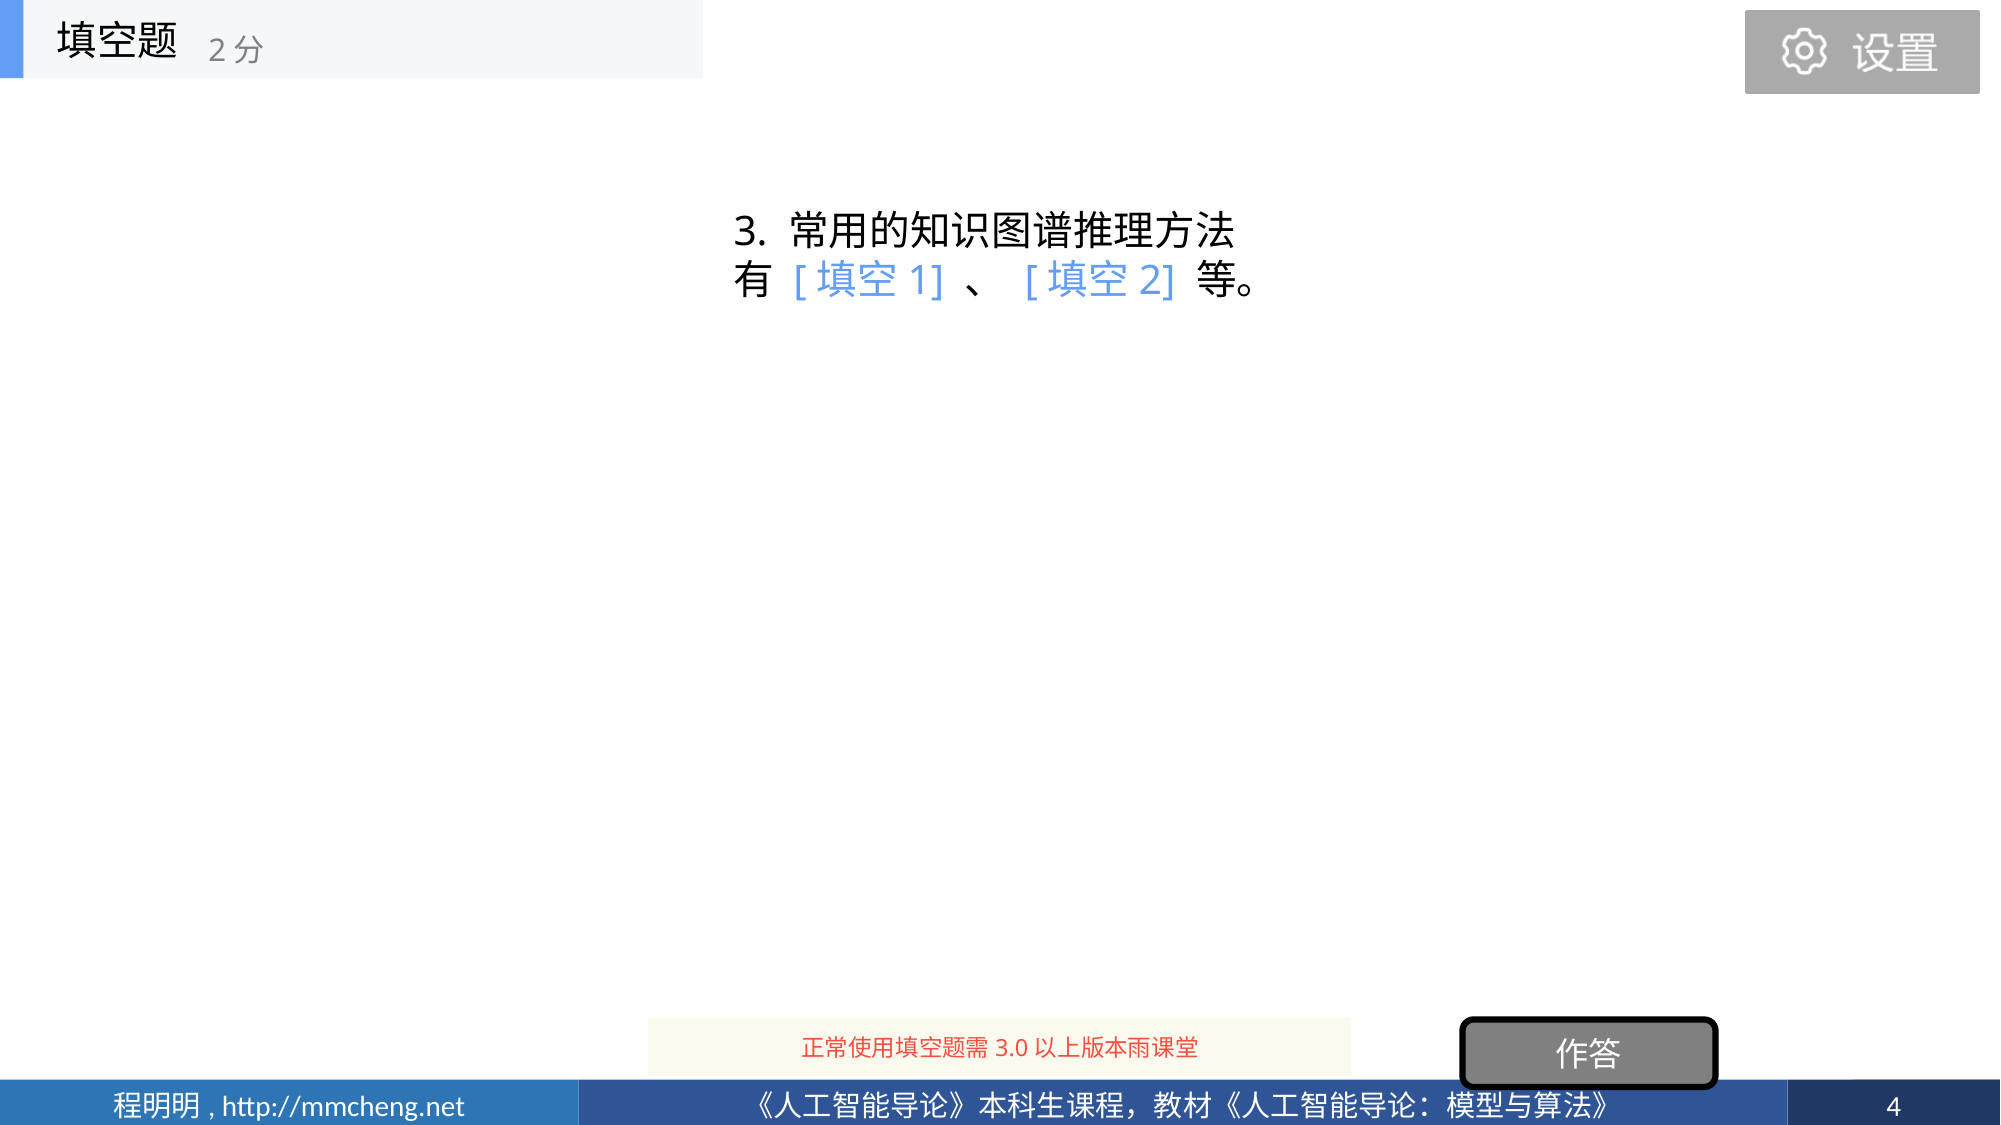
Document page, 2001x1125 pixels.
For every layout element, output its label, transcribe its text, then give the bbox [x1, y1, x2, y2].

text_box 作答 [1461, 1018, 1717, 1089]
text_box 正常使用填空题需3.0以上版本雨课堂 [647, 1016, 1352, 1077]
picture [1745, 10, 1980, 94]
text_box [0, 0, 704, 81]
text_box 3. 常用的知识图谱推理方法有 [填空1] 、 [填空2] 等。 [718, 78, 1282, 430]
